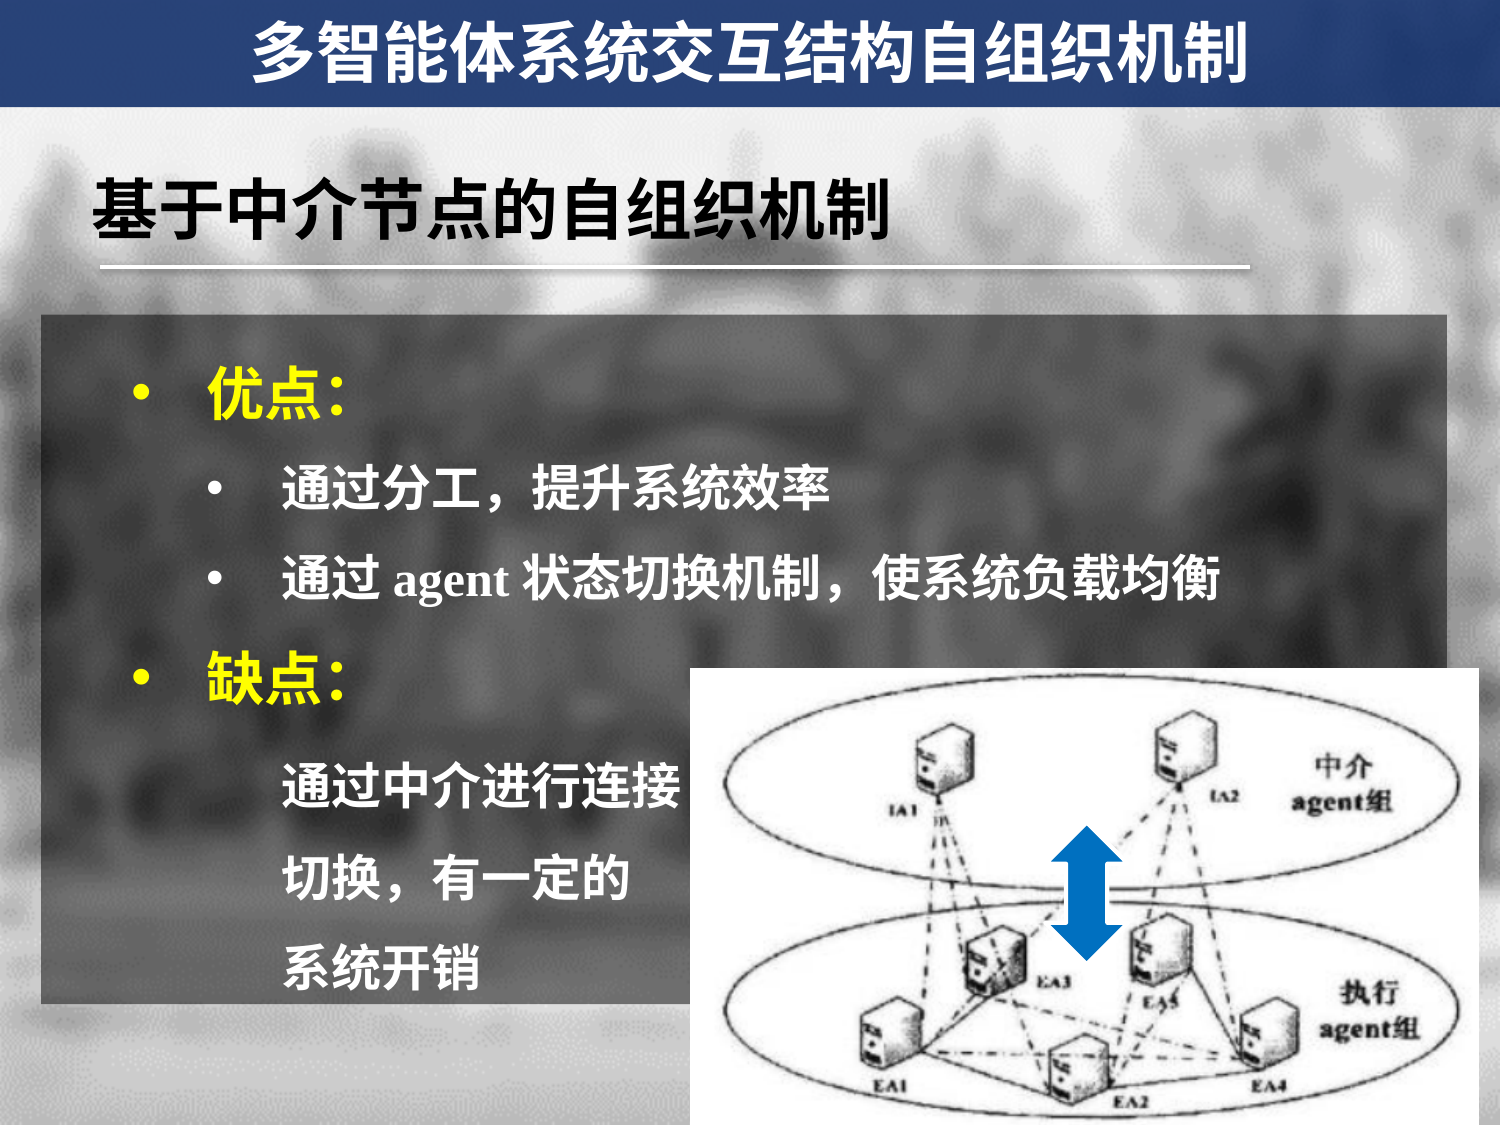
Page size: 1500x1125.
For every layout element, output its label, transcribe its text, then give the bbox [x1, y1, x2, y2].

text_box 基于中介节点的自组织机制 [76, 160, 1377, 256]
text_box 多智能体系统交互结构自组织机制 [0, 0, 1500, 109]
picture [0, 109, 1500, 1125]
text_box 优点： 通过分工，提升系统效率 通过agent状态切换机制，使系统负载均衡 缺点： 通过中介进行连接 切换，有一定的 系统开销 [41, 314, 1447, 1005]
